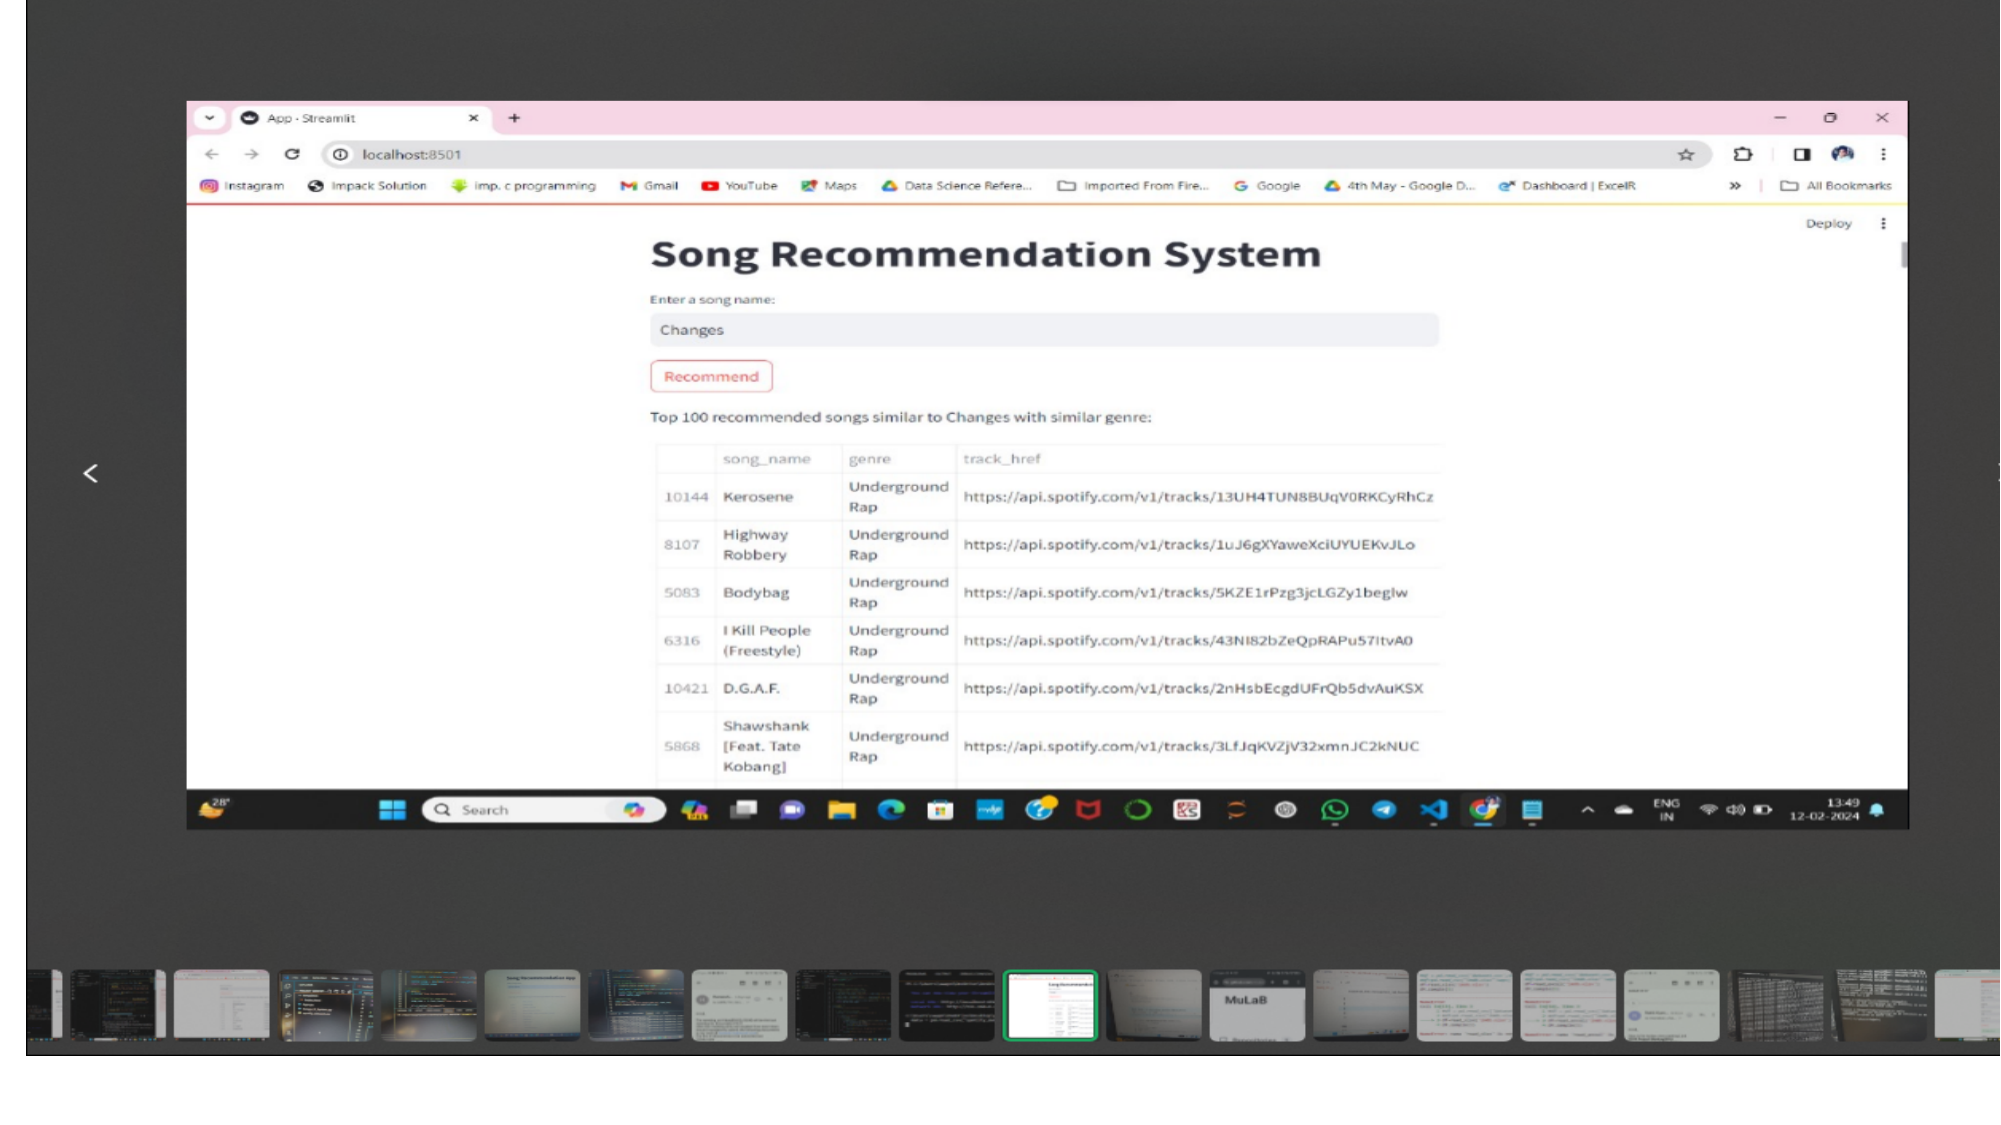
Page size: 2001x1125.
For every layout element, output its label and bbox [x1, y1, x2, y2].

list [26, 0, 2000, 1056]
